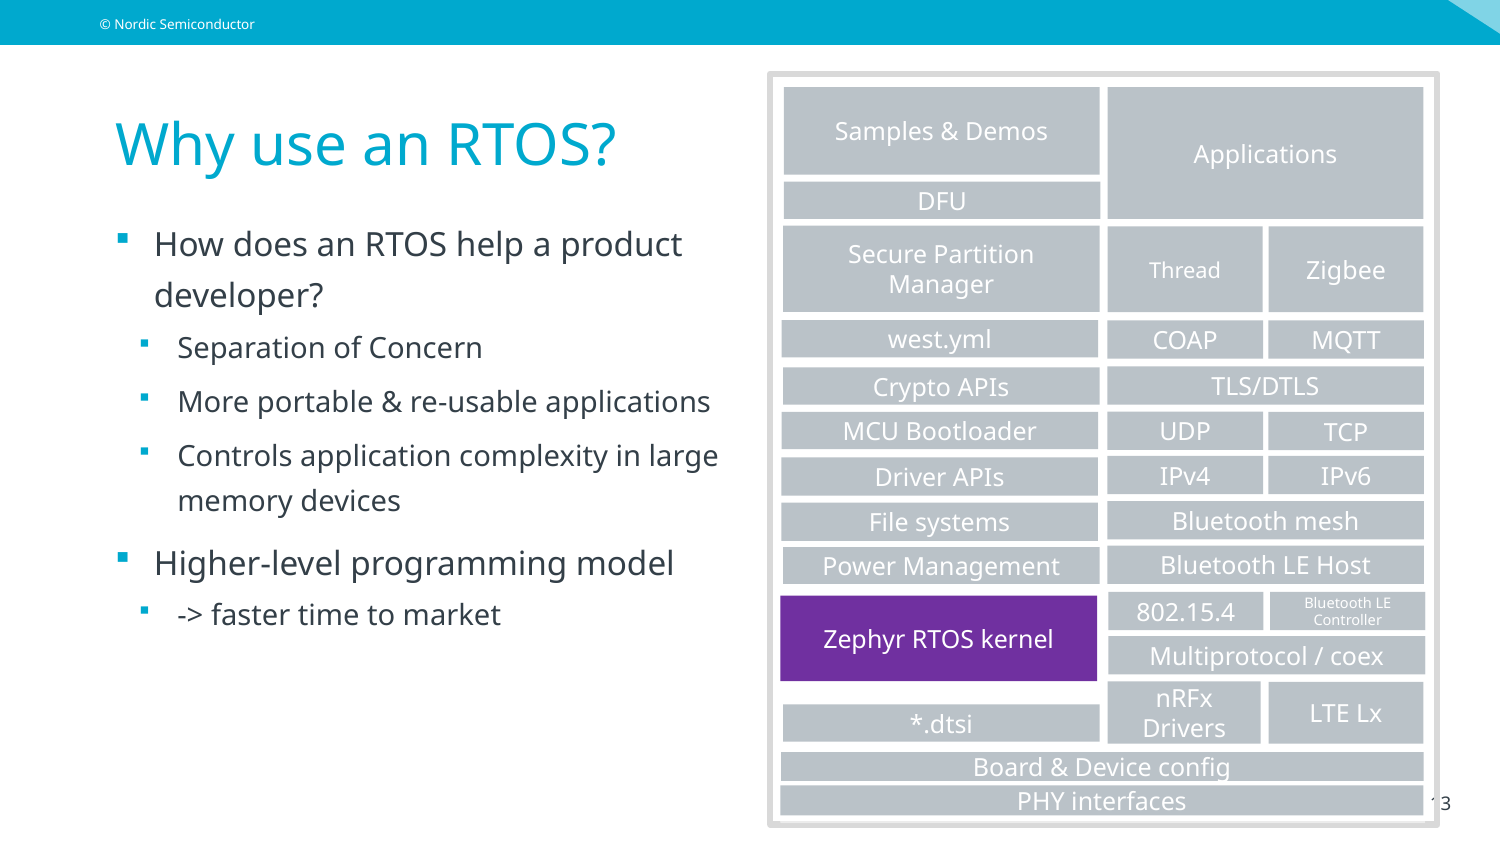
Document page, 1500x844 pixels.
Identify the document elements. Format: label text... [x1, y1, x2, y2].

list How does an RTOS help a product developer? Separation of Concern More portable & re-usable applications Controls application complexity in large memory devices Higher-level programming model -> faster time to market [100, 203, 751, 773]
title Why use an RTOS? [100, 96, 767, 181]
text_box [769, 73, 1438, 826]
slide_number 13 [1440, 782, 1463, 828]
